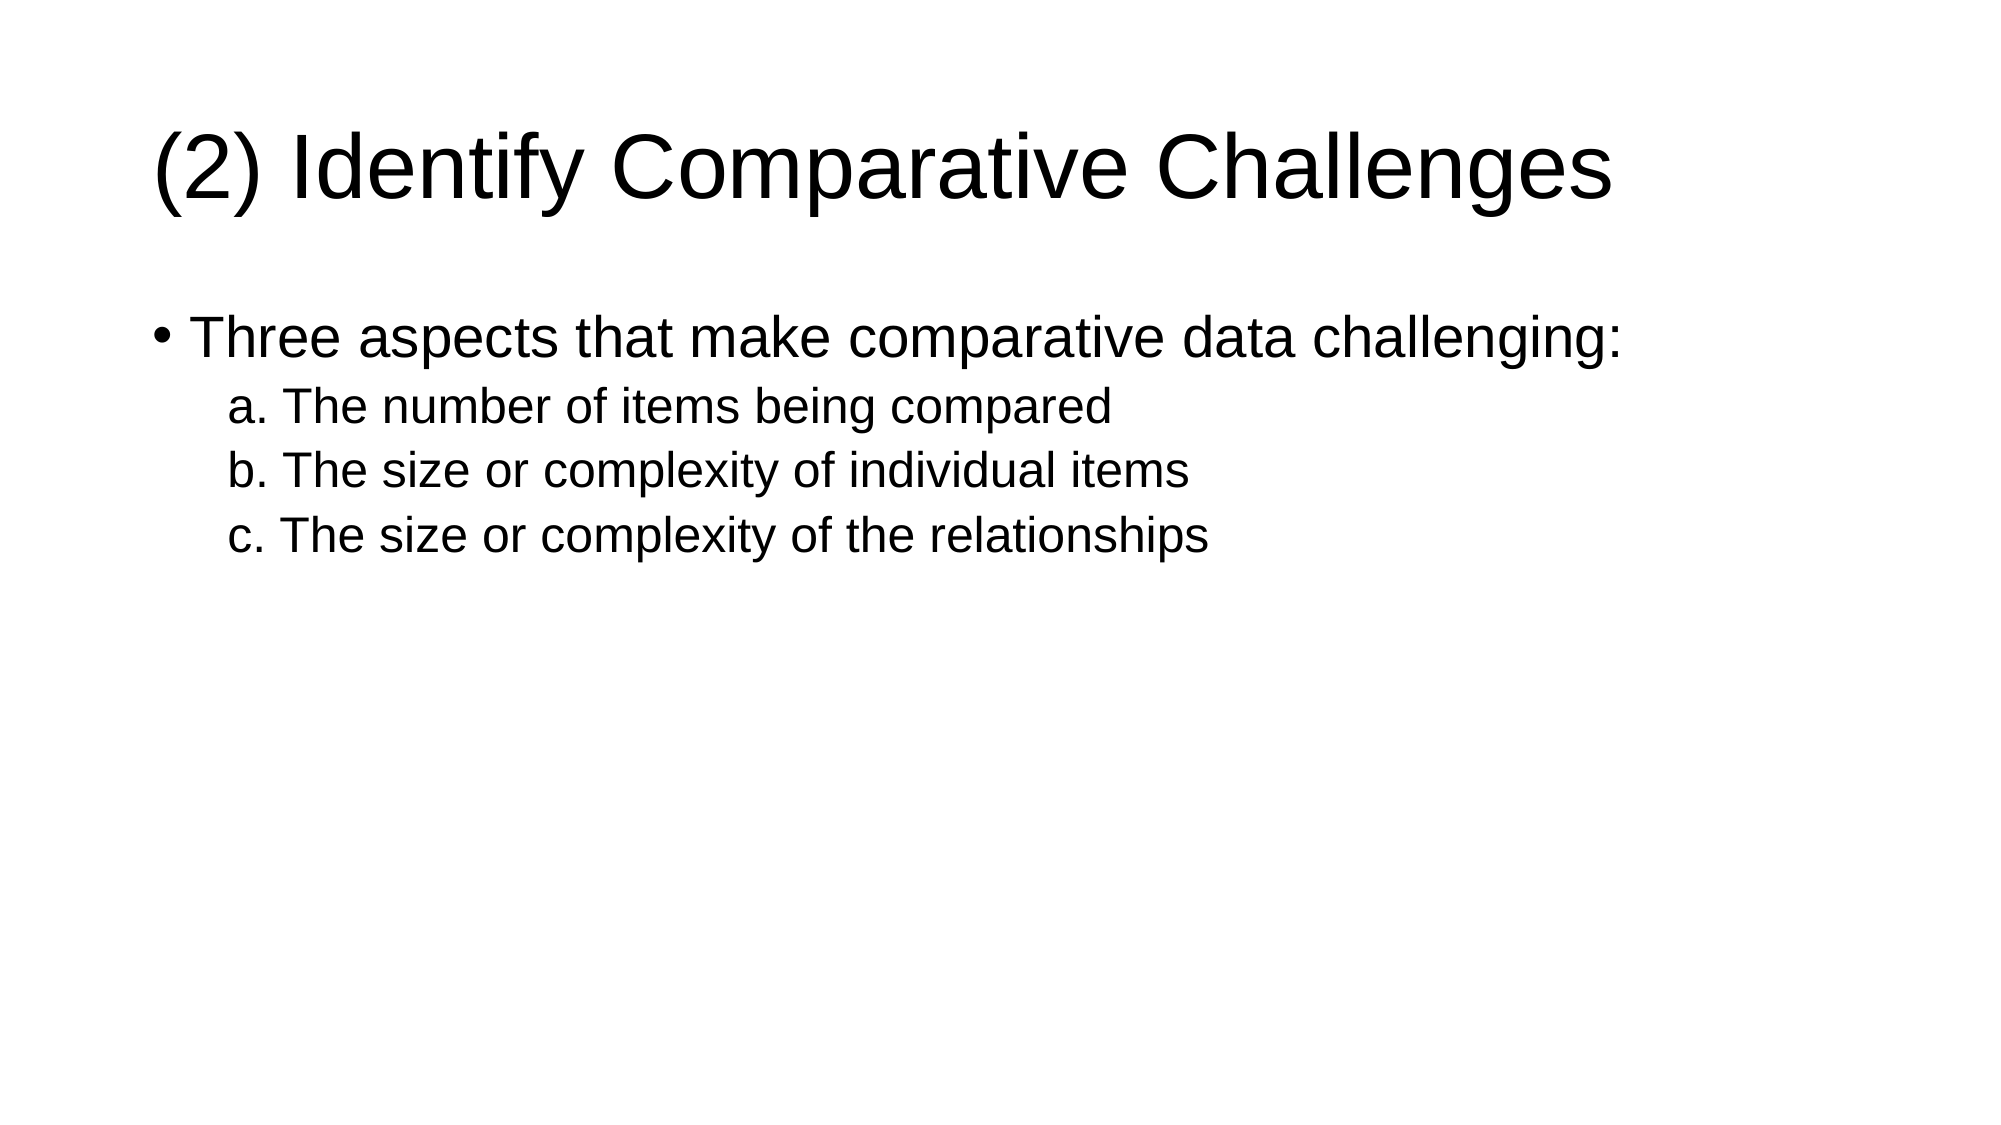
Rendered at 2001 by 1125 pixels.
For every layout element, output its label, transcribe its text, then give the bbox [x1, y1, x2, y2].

title (2) Identify Comparative Challenges [137, 59, 1863, 278]
list Three aspects that make comparative data challenging: a. The number of items being compared b. The size or complexity of individual items c. The size or complexity of the relationships [137, 299, 1863, 1014]
